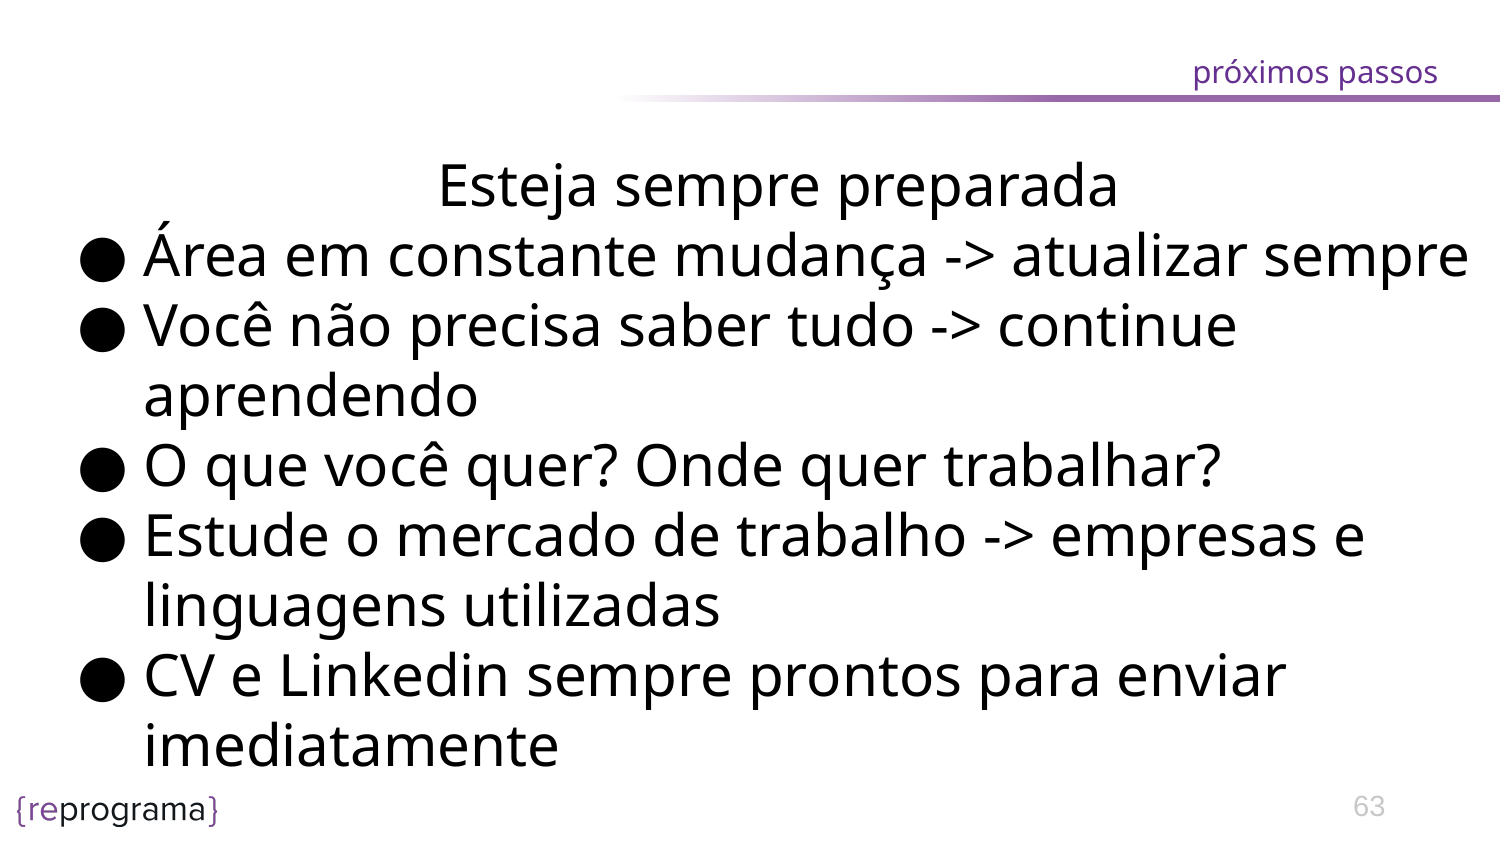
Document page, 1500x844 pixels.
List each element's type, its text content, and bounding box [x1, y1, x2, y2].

text_box próximos passos [1059, 46, 1450, 95]
picture [0, 779, 235, 844]
text_box Esteja sempre preparada Área em constante mudança -> atualizar sempre Você não precisa saber tudo -> continue aprendendo O que você quer? Onde quer trabalhar? Estude o mercado de trabalho -> empresas e linguagens utilizadas CV e Linkedin sempre prontos para enviar imediatamente [57, 142, 1500, 603]
text_box [616, 95, 1500, 102]
slide_number ‹#› [1059, 782, 1397, 827]
